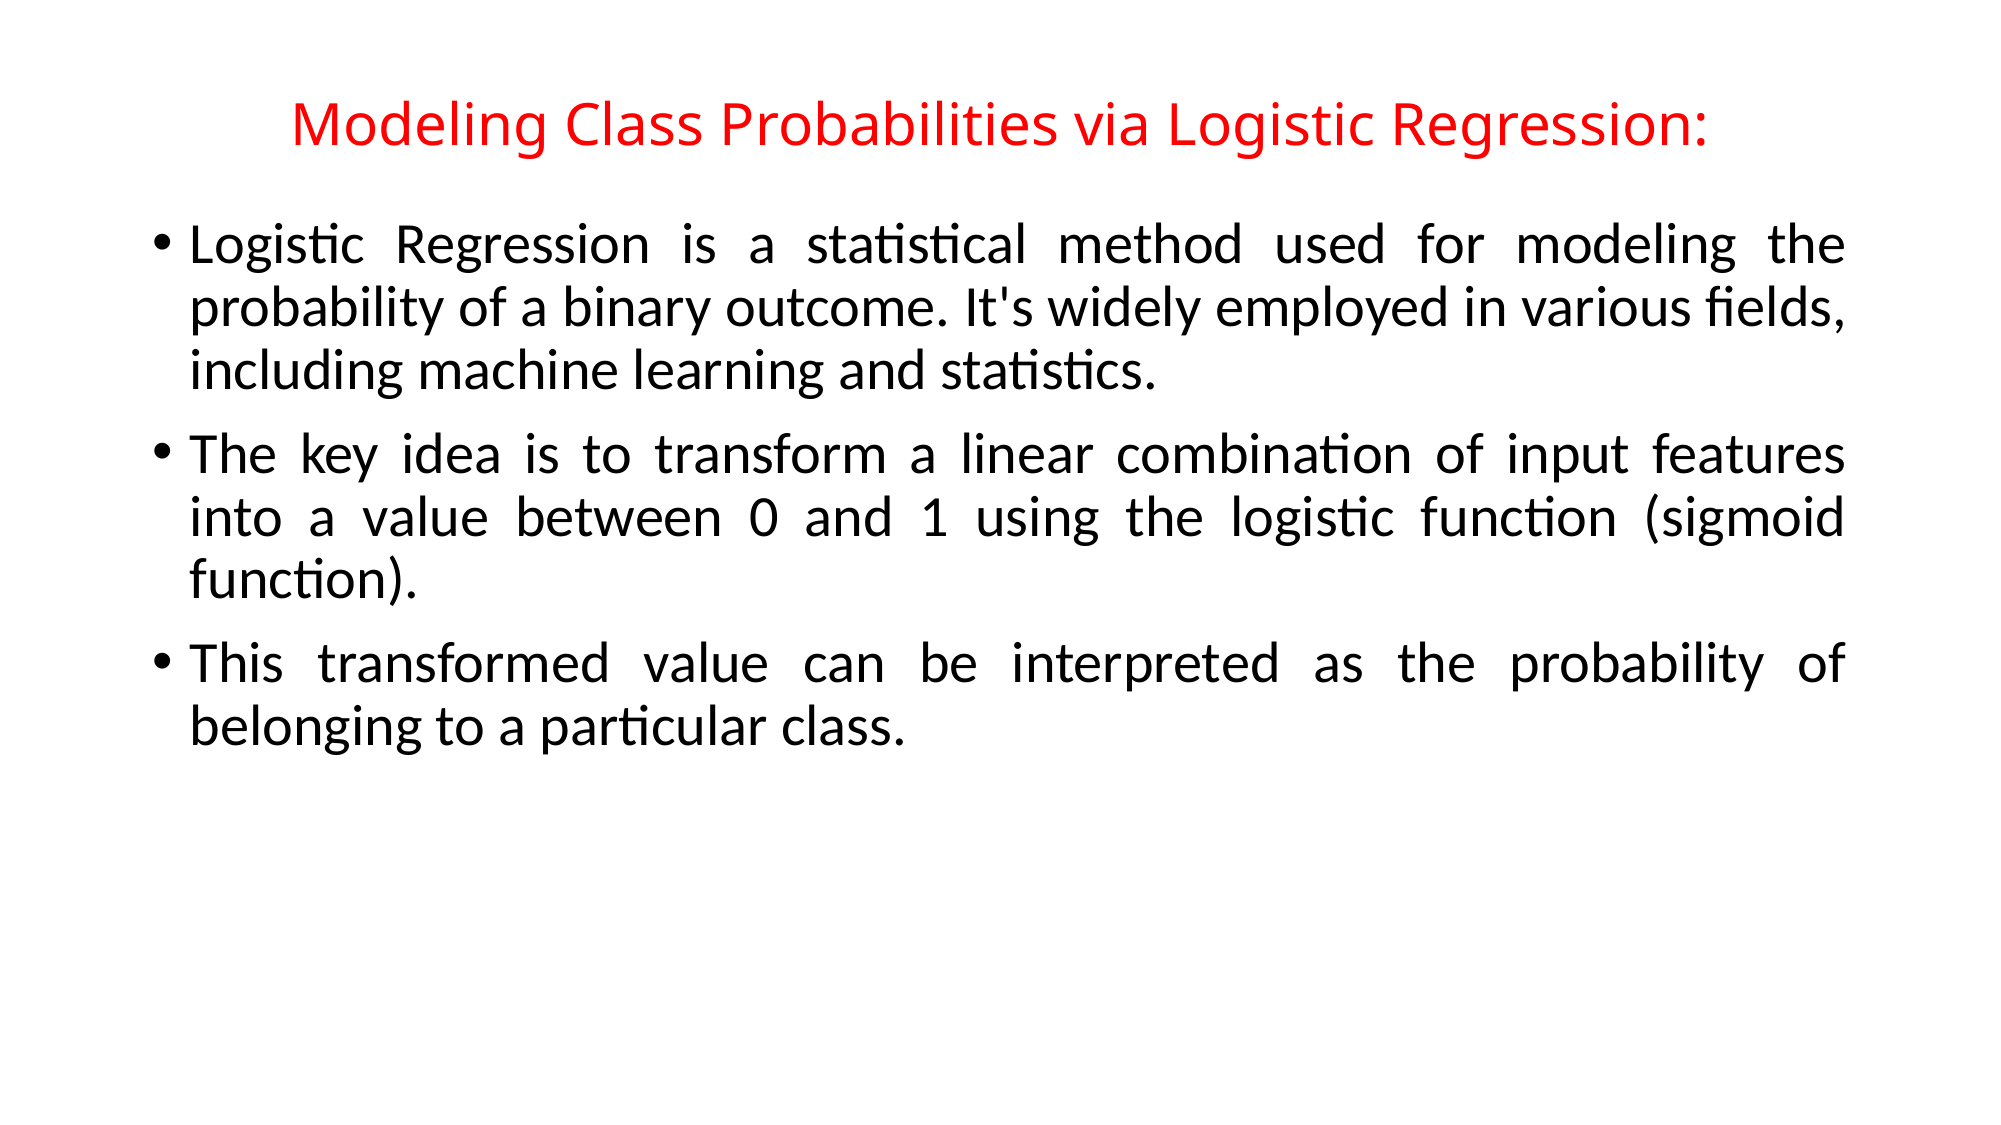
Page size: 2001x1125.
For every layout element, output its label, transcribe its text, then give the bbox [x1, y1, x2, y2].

list Logistic Regression is a statistical method used for modeling the probability of a binary outcome. It's widely employed in various fields, including machine learning and statistics. The key idea is to transform a linear combination of input features into a value between 0 and 1 using the logistic function (sigmoid function). This transformed value can be interpreted as the probability of belonging to a particular class. [137, 205, 1863, 920]
title Modeling Class Probabilities via Logistic Regression: [137, 59, 1863, 194]
